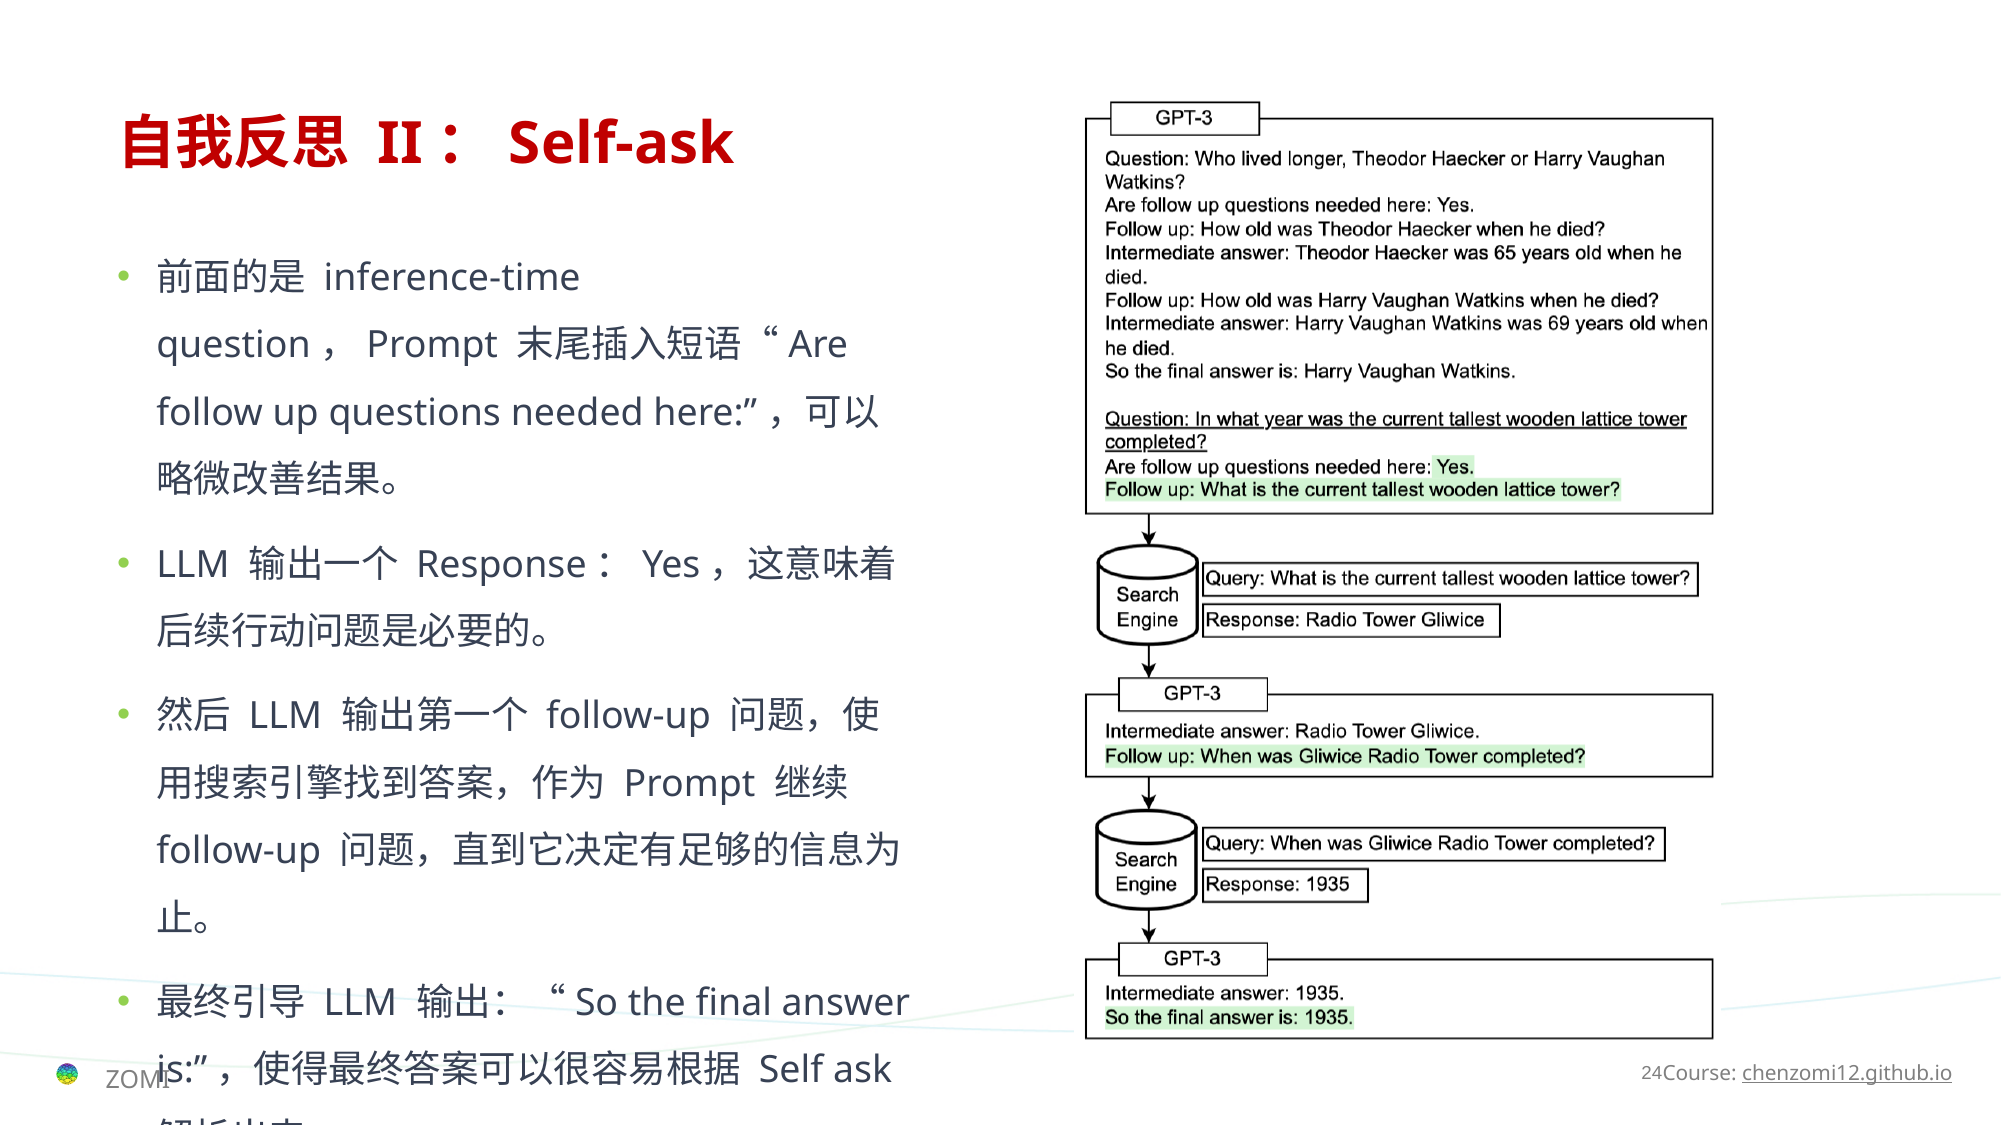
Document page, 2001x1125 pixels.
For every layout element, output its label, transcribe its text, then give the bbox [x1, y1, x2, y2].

title 自我反思 II：Self-ask [102, 91, 1901, 189]
list 前面的是 inference-time question，Prompt 末尾插入短语“Are follow up questions needed here:”，可以略微改善结果。 LLM 输出一个 Response：Yes，这意味着后续行动问题是必要的。 然后 LLM 输出第一个 follow-up 问题，使用搜索引擎找到答案，作为 Prompt 继续 follow-up 问题，直到它决定有足够的信息为止。 最终引导 LLM 输出：“So the final answer is:”，使得最终答案可以很容易根据 Self ask 解析出来。 [102, 223, 926, 1043]
picture [0, 0, 2001, 1125]
